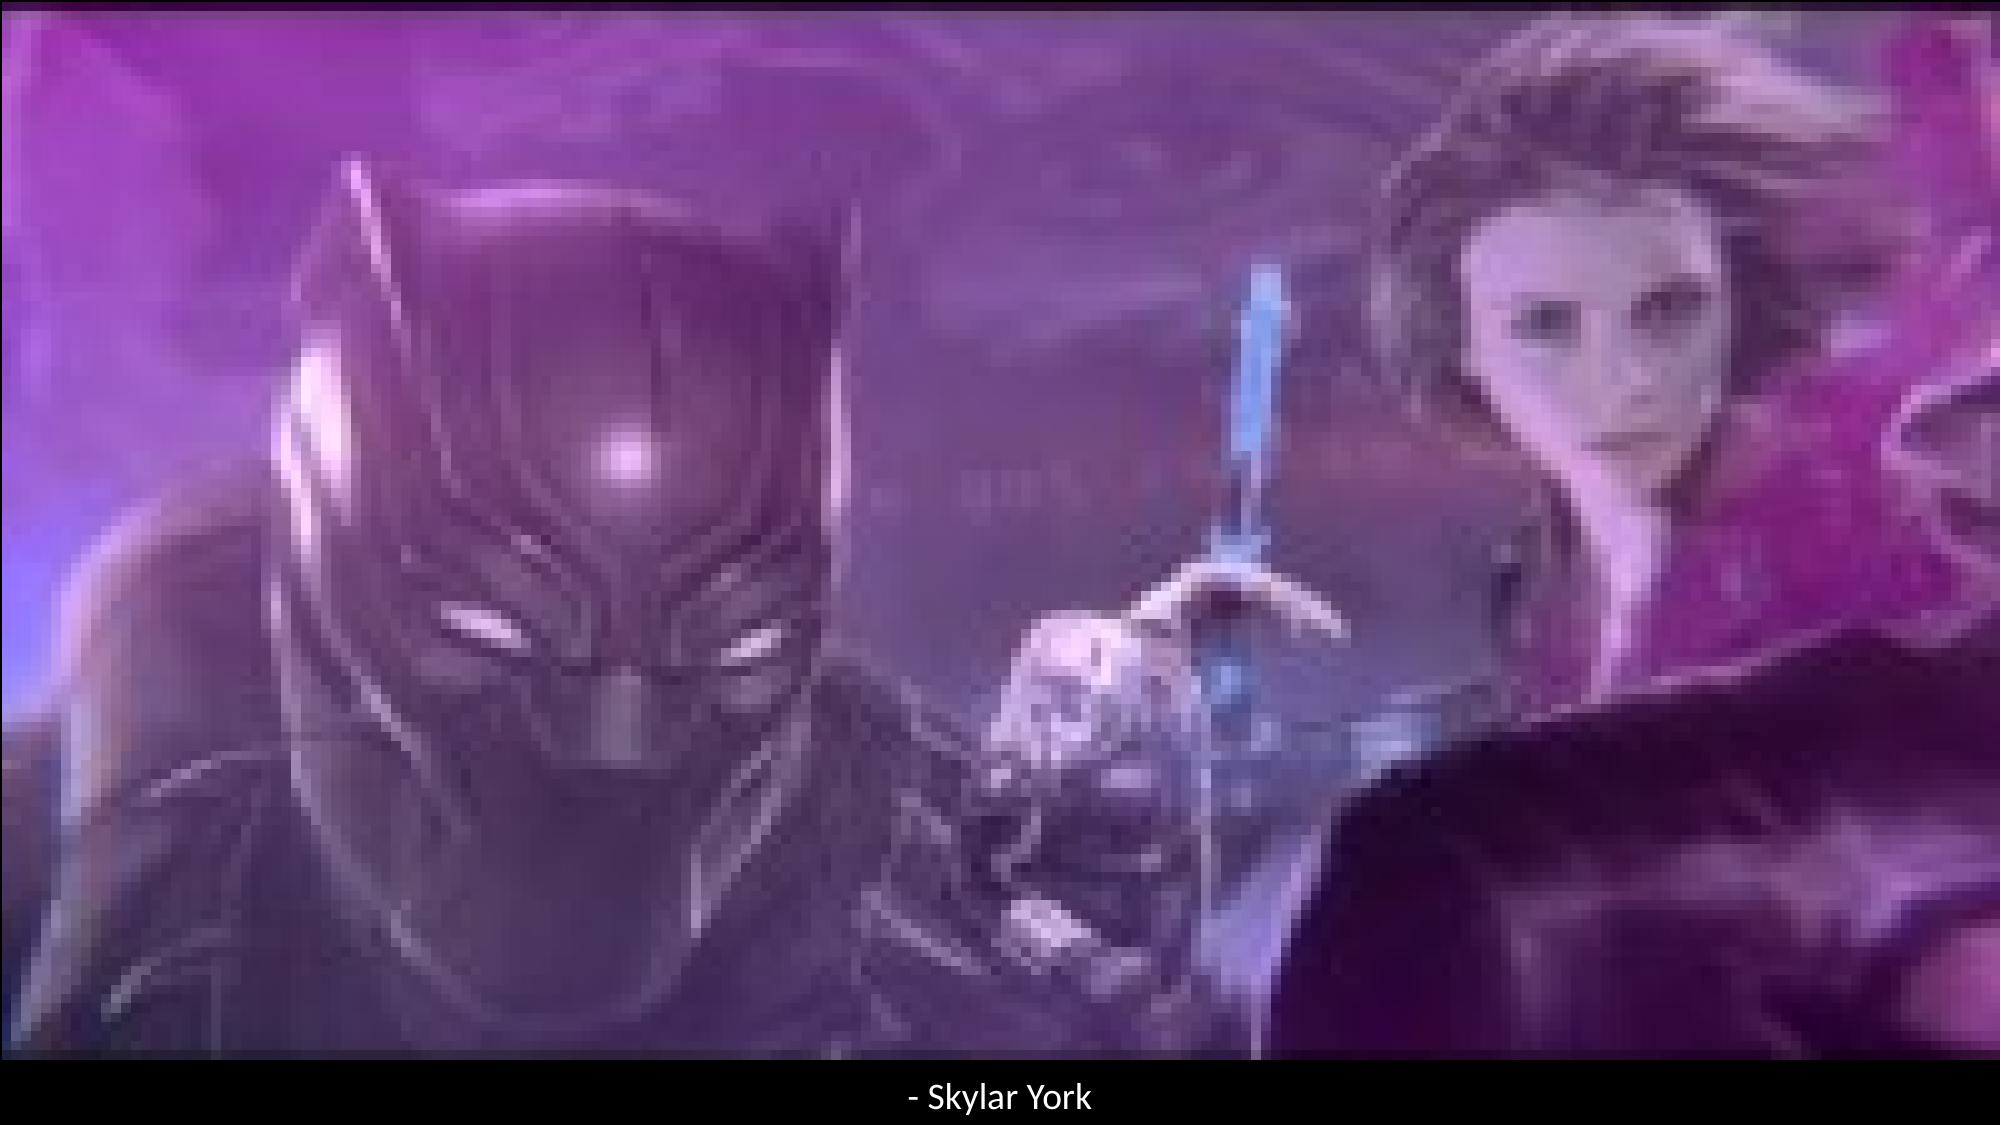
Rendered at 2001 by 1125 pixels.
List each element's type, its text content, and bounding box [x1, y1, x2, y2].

text_box - Skylar York [0, 1064, 2000, 1125]
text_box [1, 1, 2000, 1061]
